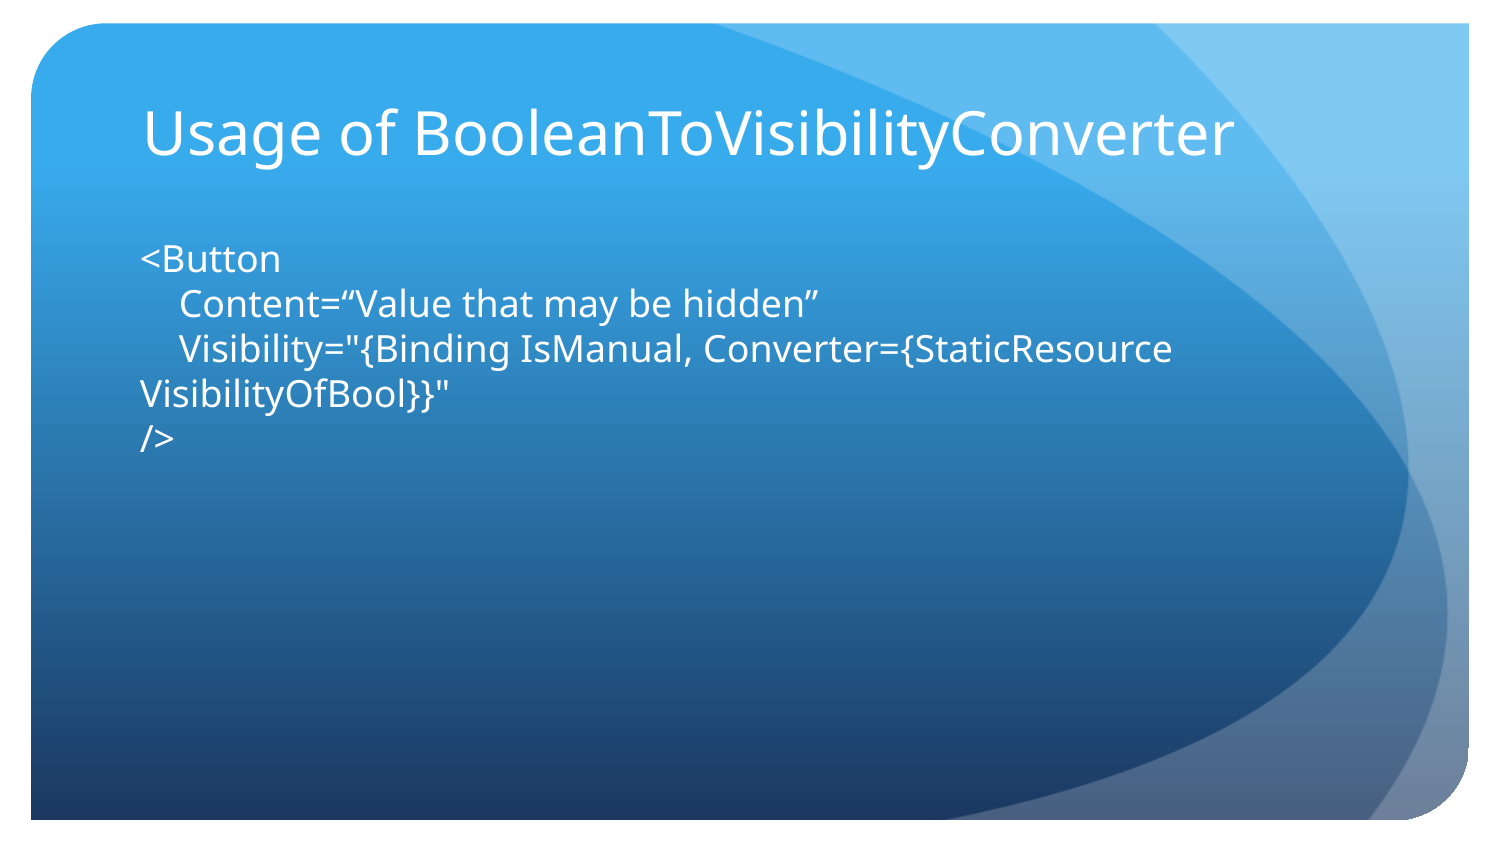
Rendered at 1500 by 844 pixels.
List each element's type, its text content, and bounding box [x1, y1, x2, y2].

title Usage of BooleanToVisibilityConverter [127, 46, 1372, 176]
picture [24, 22, 1473, 821]
text_box <Button Content=“Value that may be hidden” Visibility="{Binding IsManual, Converter={StaticResource VisibilityOfBool}}" /> [125, 228, 1375, 468]
